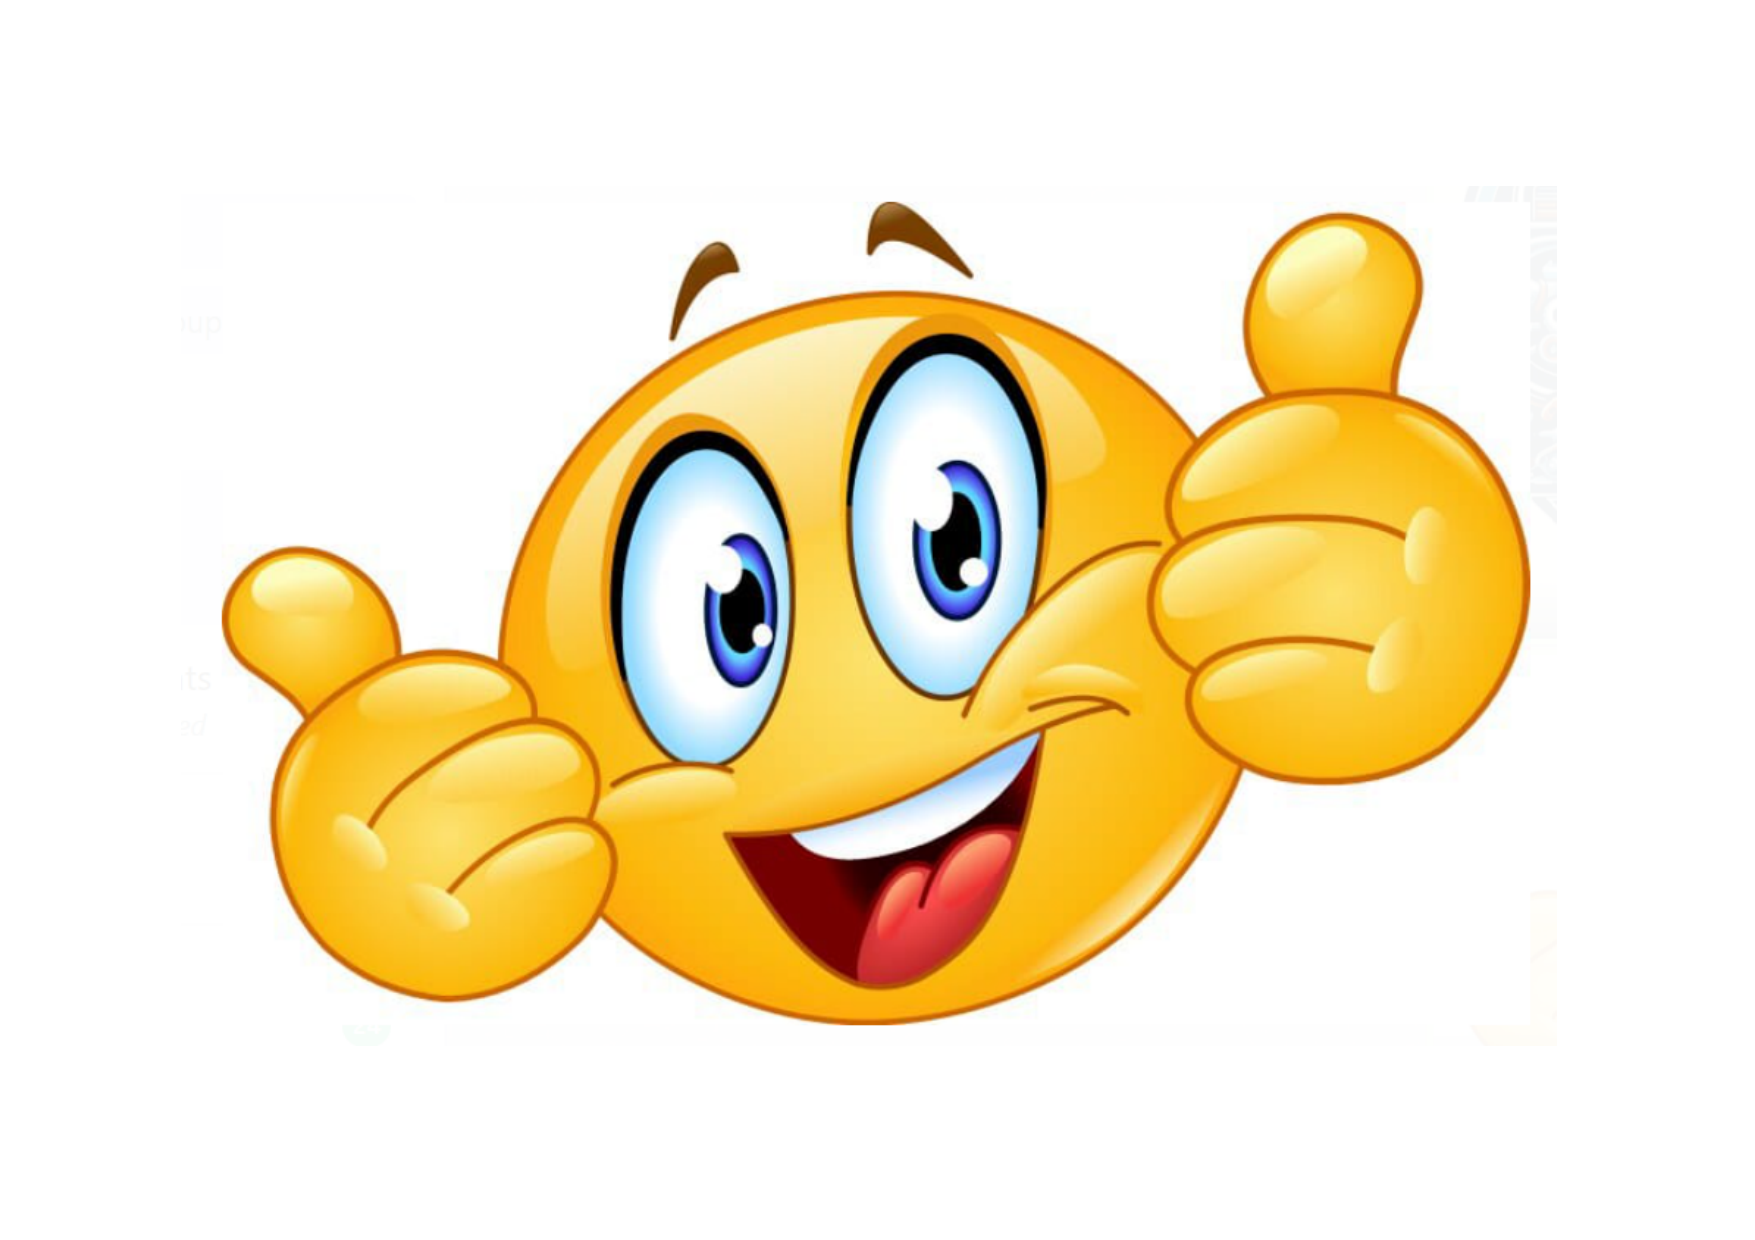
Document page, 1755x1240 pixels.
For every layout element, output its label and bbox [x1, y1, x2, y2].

picture [180, 186, 1558, 1047]
